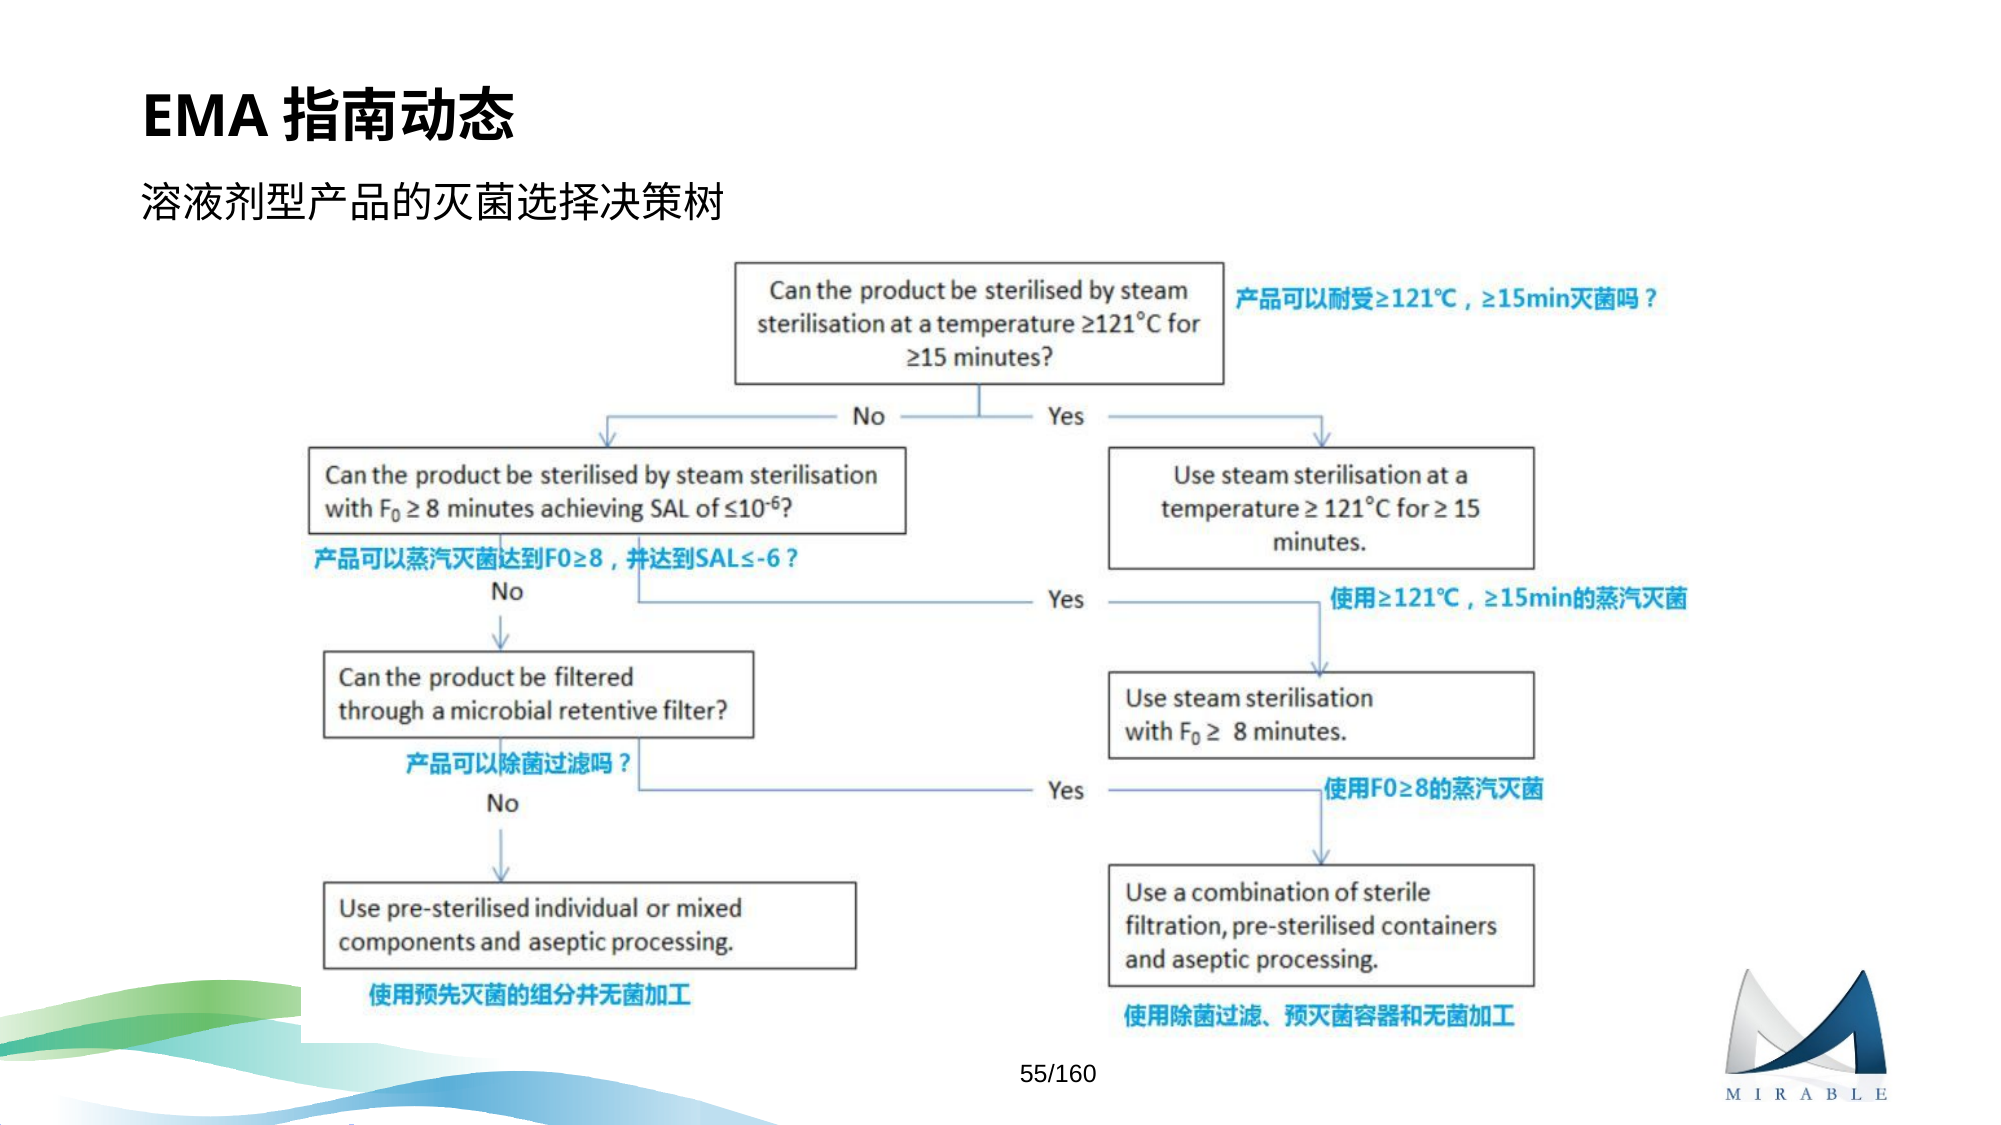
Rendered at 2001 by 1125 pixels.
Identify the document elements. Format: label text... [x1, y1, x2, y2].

picture [1711, 968, 1898, 1102]
title EMA指南动态 [125, 64, 1874, 172]
text_box 溶液剂型产品的灭菌选择决策树 [125, 168, 1472, 234]
slide_number 55/160 [833, 1043, 1284, 1103]
picture [0, 250, 1699, 1125]
